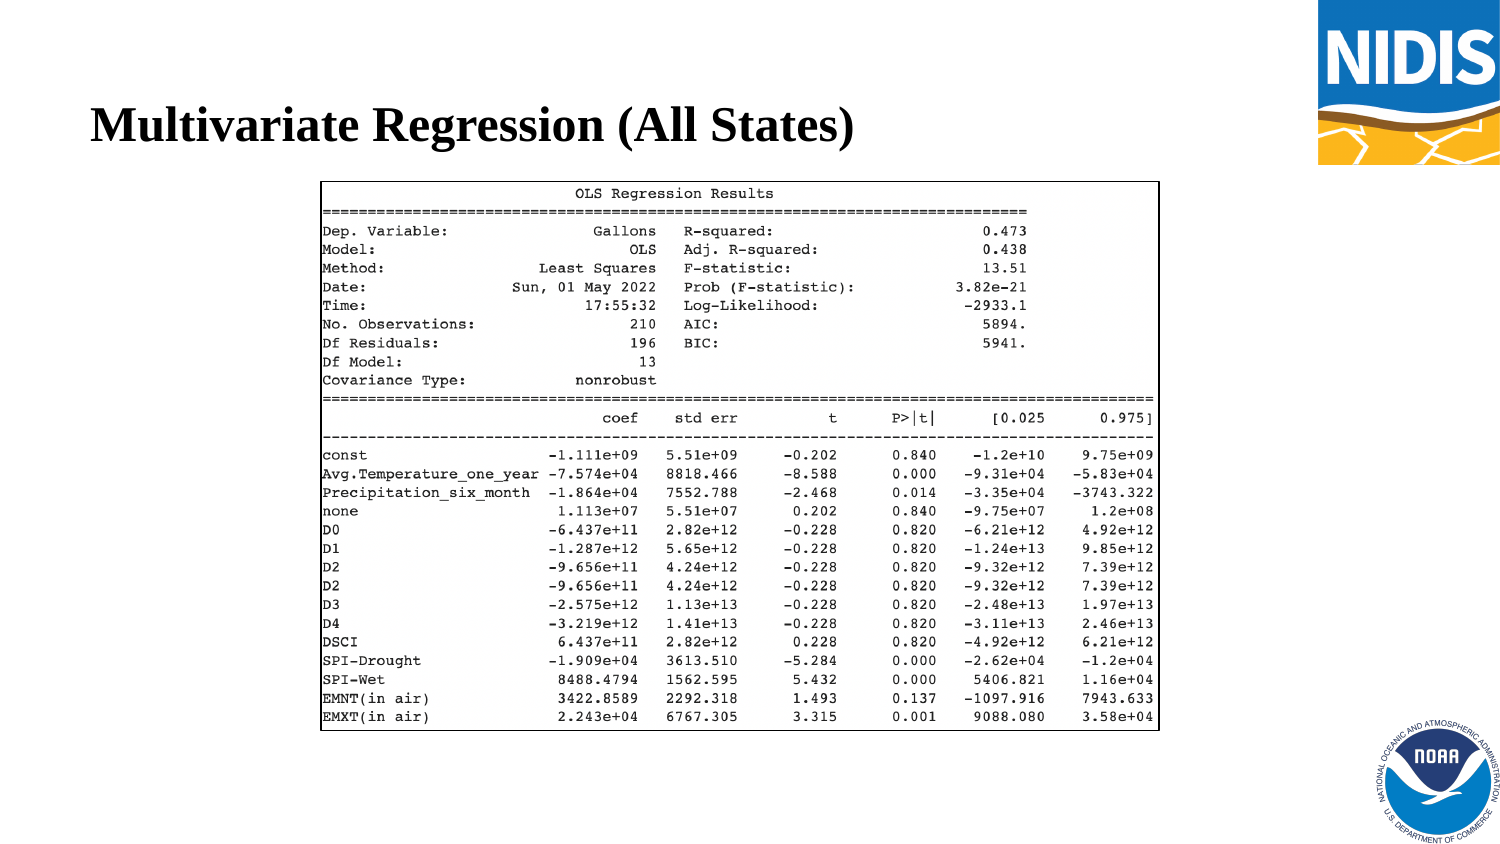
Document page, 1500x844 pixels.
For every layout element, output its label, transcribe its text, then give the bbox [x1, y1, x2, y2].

picture [321, 182, 1159, 730]
picture [1376, 720, 1500, 844]
picture [1318, 0, 1500, 165]
title Multivariate Regression (All States) [75, 67, 1425, 162]
